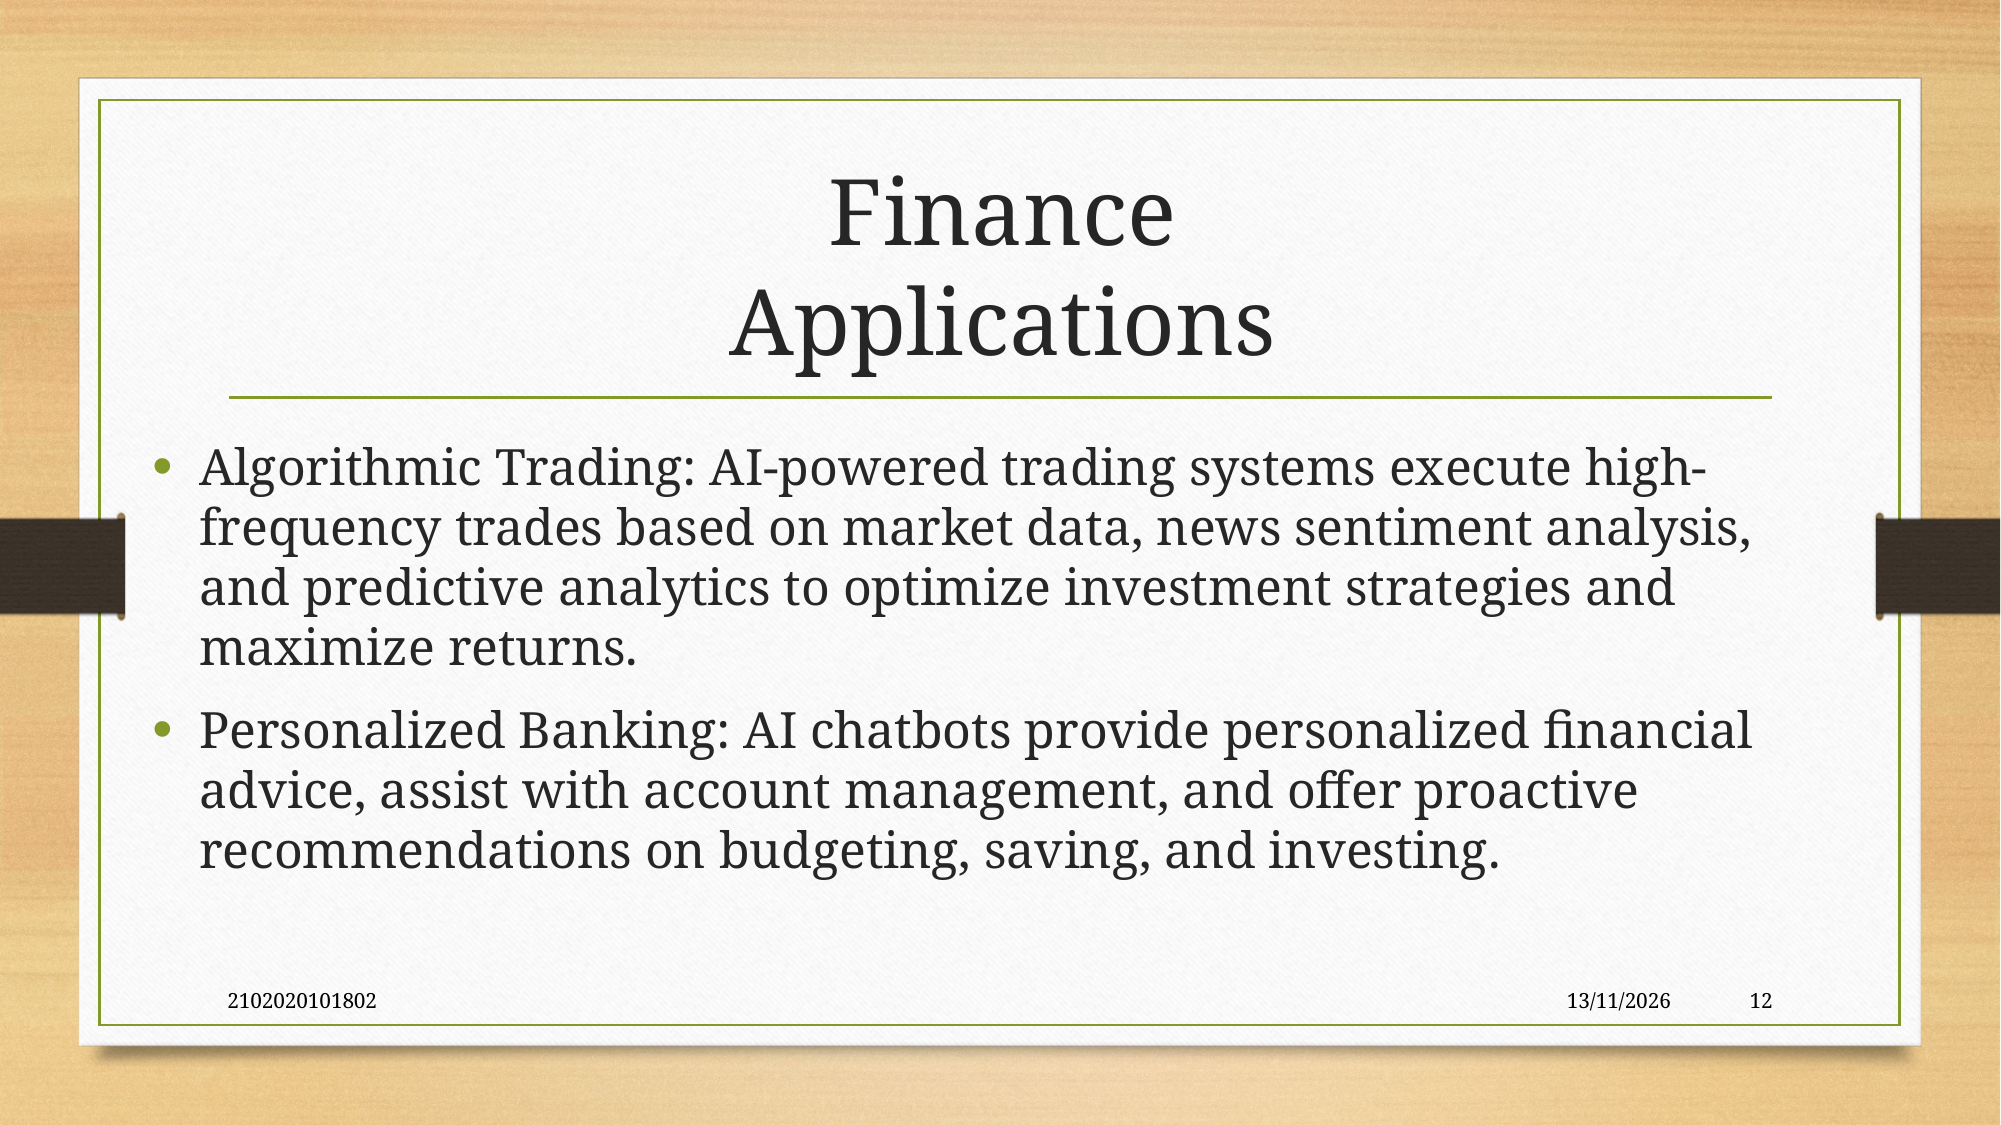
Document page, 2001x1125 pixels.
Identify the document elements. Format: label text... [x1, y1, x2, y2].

footer 2102020101802 [212, 979, 1411, 1025]
slide_number 12 [1698, 979, 1788, 1025]
title Finance Applications [595, 155, 1411, 373]
slide_number 19-Apr-24 [1423, 979, 1686, 1025]
picture [0, 0, 2001, 1125]
list Algorithmic Trading: AI-powered trading systems execute high-frequency trades based on market data, news sentiment analysis, and predictive analytics to optimize investment strategies and maximize returns. Personalized Banking: AI chatbots provide personalized financial advice, assist with account management, and offer proactive recommendations on budgeting, saving, and investing. [137, 428, 1863, 1125]
